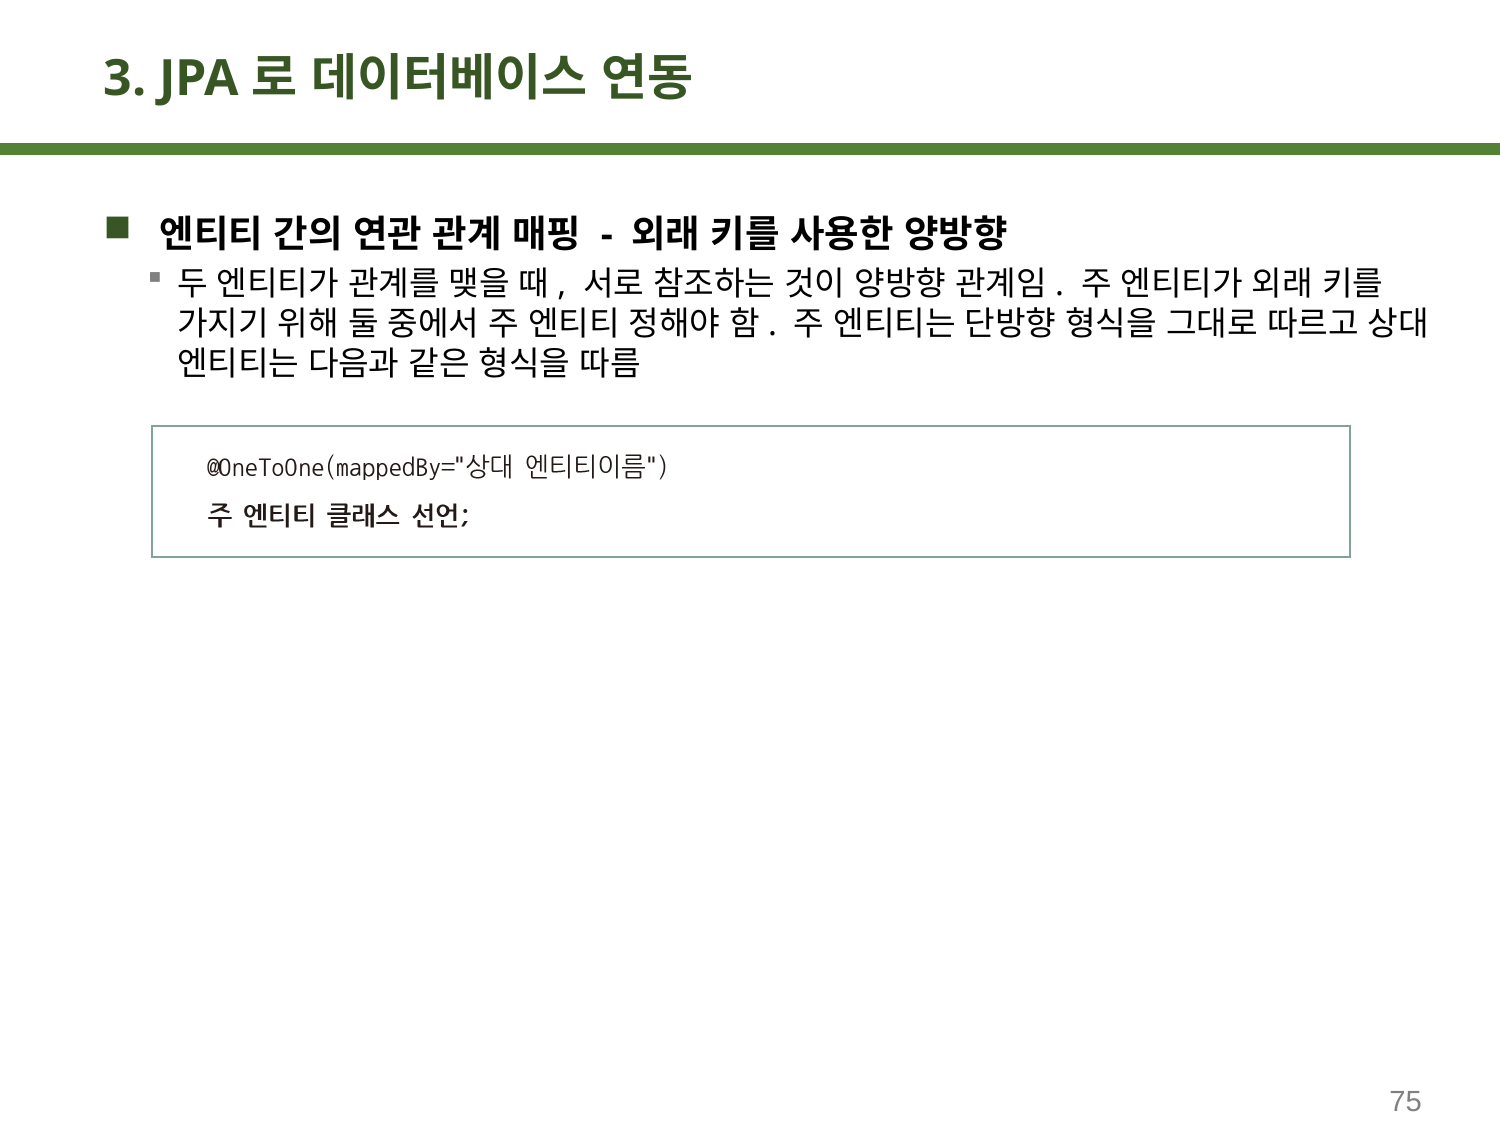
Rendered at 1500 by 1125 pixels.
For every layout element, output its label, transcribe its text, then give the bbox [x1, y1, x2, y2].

title 3. JPA로 데이터베이스 연동 [88, 30, 1436, 121]
list 엔티티 간의 연관 관계 매핑 - 외래 키를 사용한 양방향 두 엔티티가 관계를 맺을 때, 서로 참조하는 것이 양방향 관계임. 주 엔티티가 외래 키를 가지기 위해 둘 중에서 주 엔티티 정해야 함. 주 엔티티는 단방향 형식을 그대로 따르고 상대 엔티티는 다음과 같은 형식을 따름 [88, 179, 1474, 1083]
picture [145, 418, 1355, 563]
